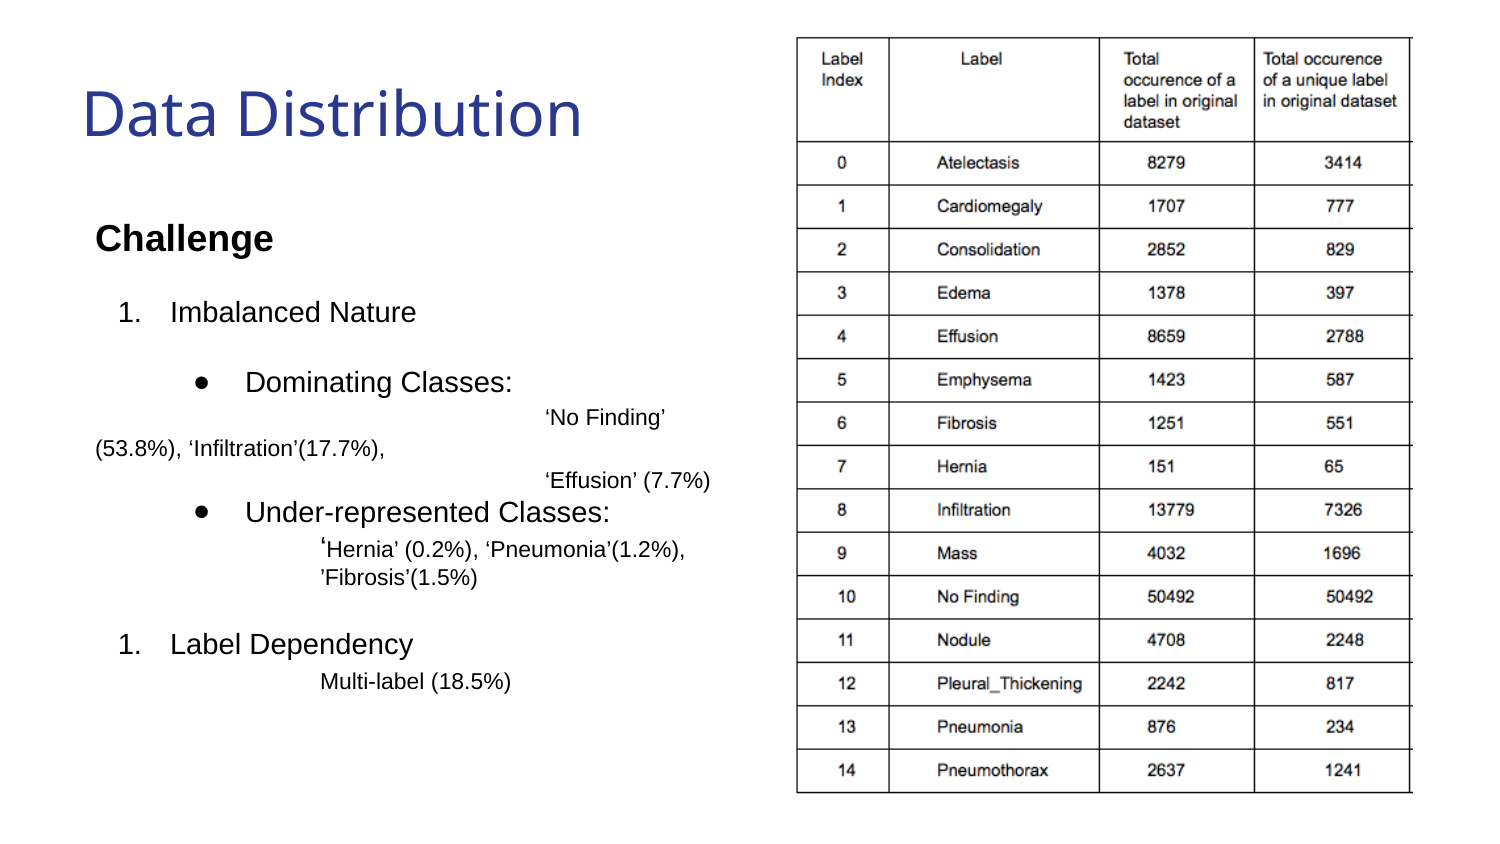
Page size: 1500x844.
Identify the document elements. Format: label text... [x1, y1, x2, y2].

picture [789, 32, 1413, 796]
text_box Challenge Imbalanced Nature Dominating Classes: ‘No Finding’ (53.8%), ‘Infiltration’(17.7%), ‘Effusion’ (7.7%) Under-represented Classes: ‘Hernia’ (0.2%), ‘Pneumonia’(1.2%), ’Fibrosis’(1.5%) Label Dependency Multi-label (18.5%) [79, 198, 774, 703]
title Data Distribution [66, 58, 784, 159]
